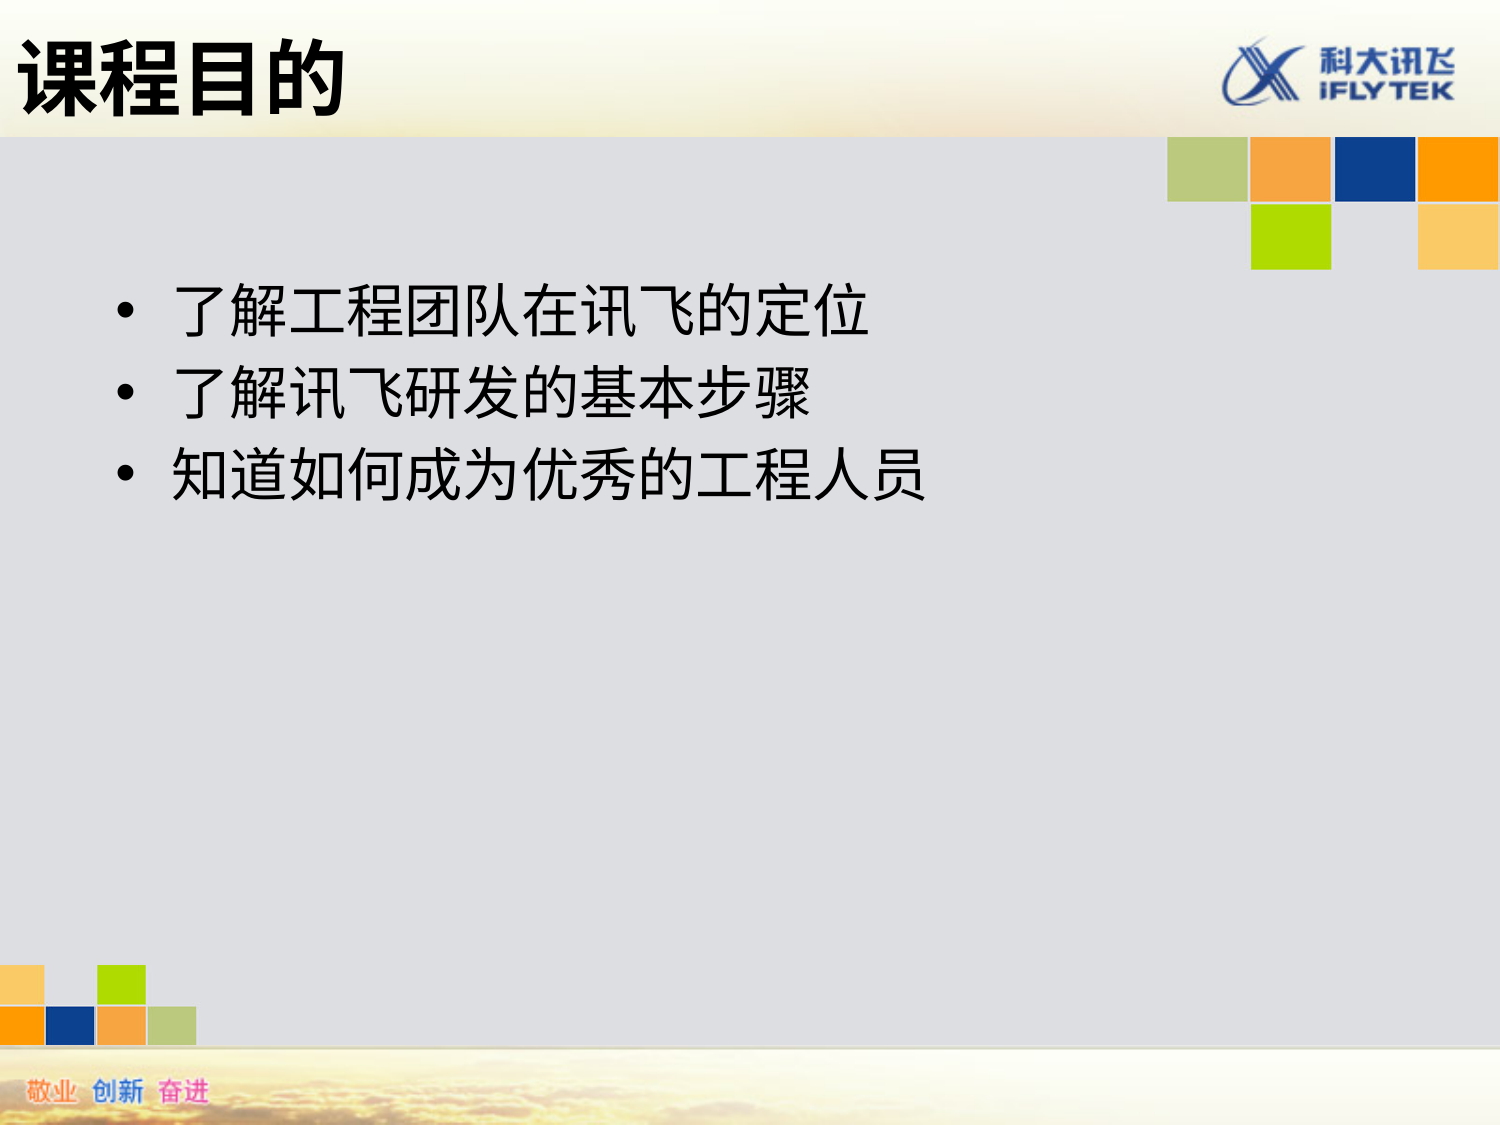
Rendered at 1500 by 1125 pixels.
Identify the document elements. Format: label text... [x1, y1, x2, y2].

picture [0, 0, 1500, 1125]
title 课程目的 [0, 0, 1425, 153]
list 了解工程团队在讯飞的定位 了解讯飞研发的基本步骤 知道如何成为优秀的工程人员 [100, 267, 1451, 1026]
